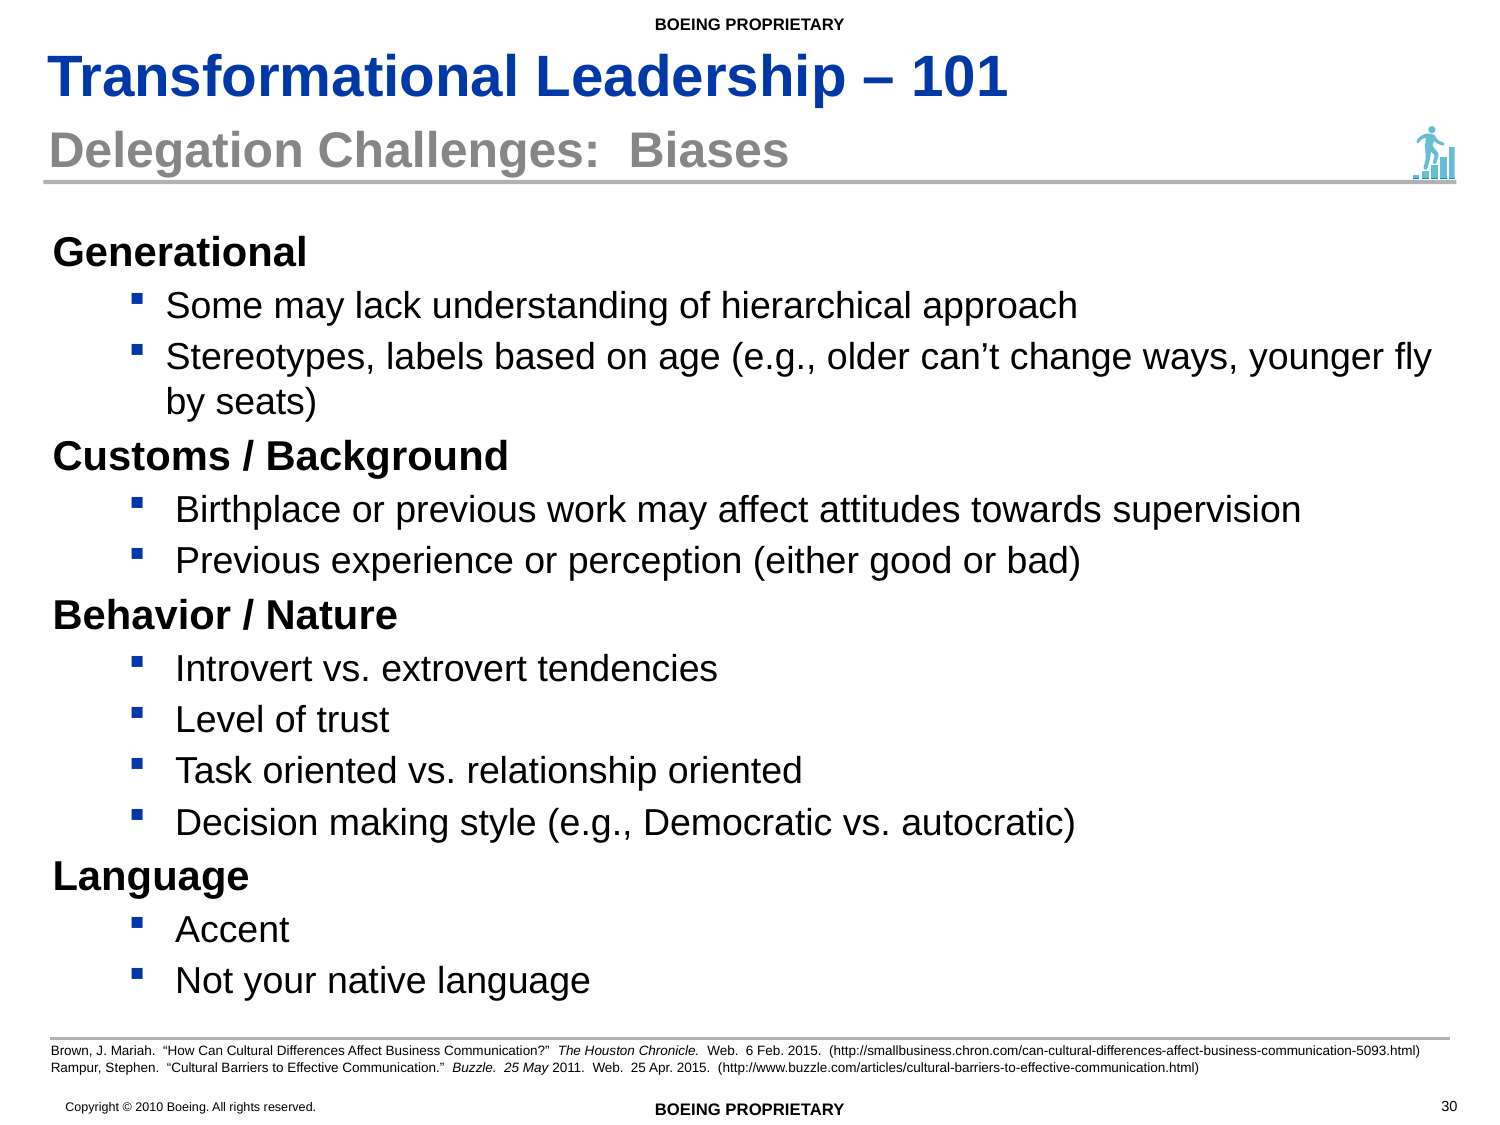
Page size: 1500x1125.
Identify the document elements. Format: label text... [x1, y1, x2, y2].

list Generational Some may lack understanding of hierarchical approach Stereotypes, labels based on age (e.g., older can’t change ways, younger fly by seats) Customs / Background Birthplace or previous work may affect attitudes towards supervision Previous experience or perception (either good or bad) Behavior / Nature Introvert vs. extrovert tendencies Level of trust Task oriented vs. relationship oriented Decision making style (e.g., Democratic vs. autocratic) Language Accent Not your native language [37, 1083, 1463, 1125]
text_box Brown, J. Mariah. “How Can Cultural Differences Affect Business Communication?” The Houston Chronicle. Web. 6 Feb. 2015. (http://smallbusiness.chron.com/can-cultural-differences-affect-business-communication-5093.html) Rampur, Stephen. “Cultural Barriers to Effective Communication.” Buzzle. 25 May 2011. Web. 25 Apr. 2015. (http://www.buzzle.com/articles/cultural-barriers-to-effective-communication.html) [35, 1034, 1497, 1083]
title Delegation Challenges: Biases [0, 123, 1500, 197]
list Generational Some may lack understanding of hierarchical approach Stereotypes, labels based on age (e.g., older can’t change ways, younger fly by seats) Customs / Background Birthplace or previous work may affect attitudes towards supervision Previous experience or perception (either good or bad) Behavior / Nature Introvert vs. extrovert tendencies Level of trust Task oriented vs. relationship oriented Decision making style (e.g., Democratic vs. autocratic) Language Accent Not your native language [37, 217, 1463, 1034]
